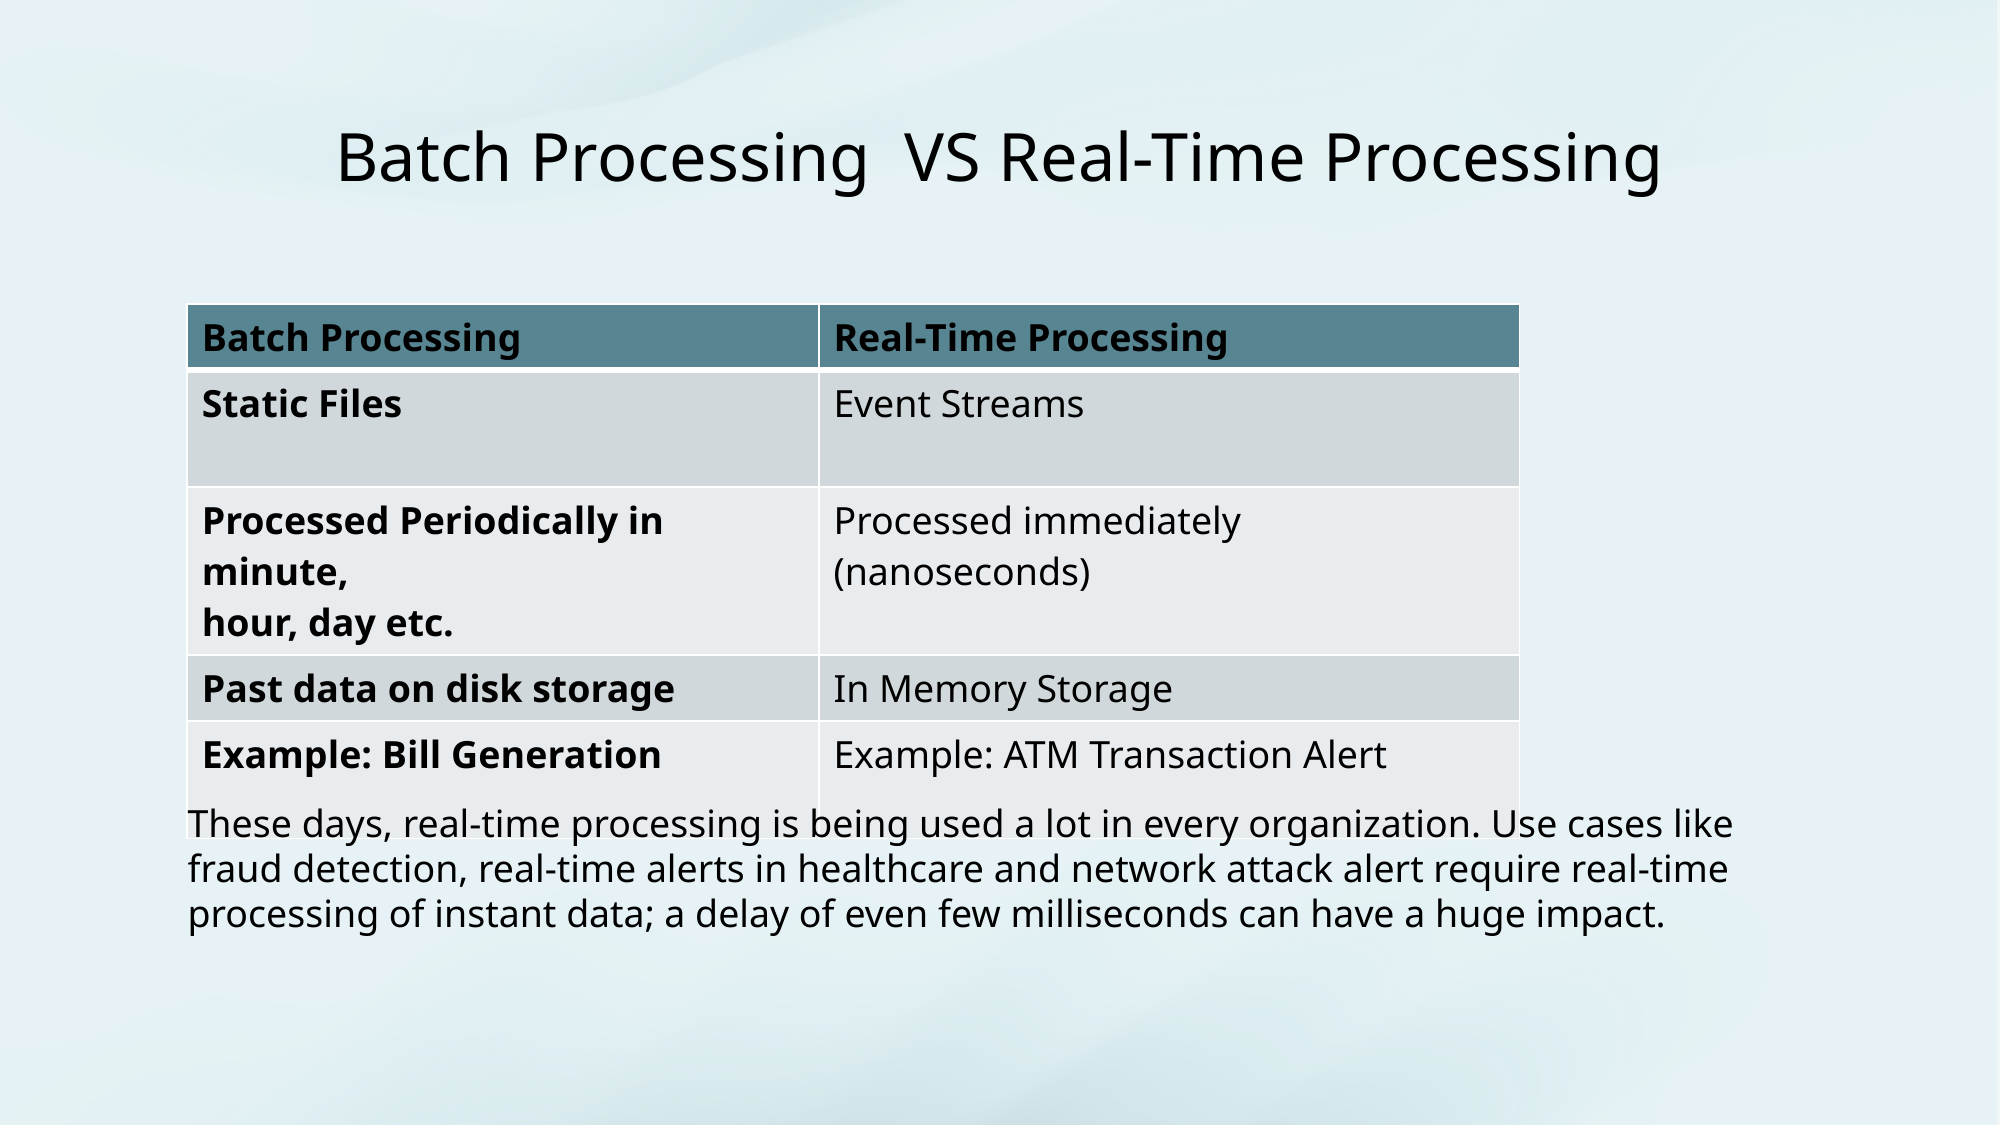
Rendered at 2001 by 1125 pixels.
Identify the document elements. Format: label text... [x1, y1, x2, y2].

table_cell Event Streams [820, 373, 1519, 486]
table_cell Example: ATM Transaction Alert [820, 722, 1519, 792]
text_box These days, real-time processing is being used a lot in every organization. Use cases like fraud detection, real-time alerts in healthcare and network attack alert require real-time processing of instant data; a delay of even few milliseconds can have a huge impact. [172, 792, 1862, 988]
table_cell In Memory Storage [820, 656, 1519, 720]
table_cell Processed immediately (nanoseconds) [820, 488, 1519, 654]
table_header Batch Processing [188, 305, 818, 367]
table_cell Processed Periodically in minute, hour, day etc. [188, 488, 818, 654]
table_header Real-Time Processing [820, 305, 1519, 367]
title Batch Processing VS Real-Time Processing [114, 64, 1886, 195]
table_cell Past data on disk storage [188, 656, 818, 720]
table_cell Static Files [188, 373, 818, 486]
table_cell Example: Bill Generation [188, 722, 818, 792]
